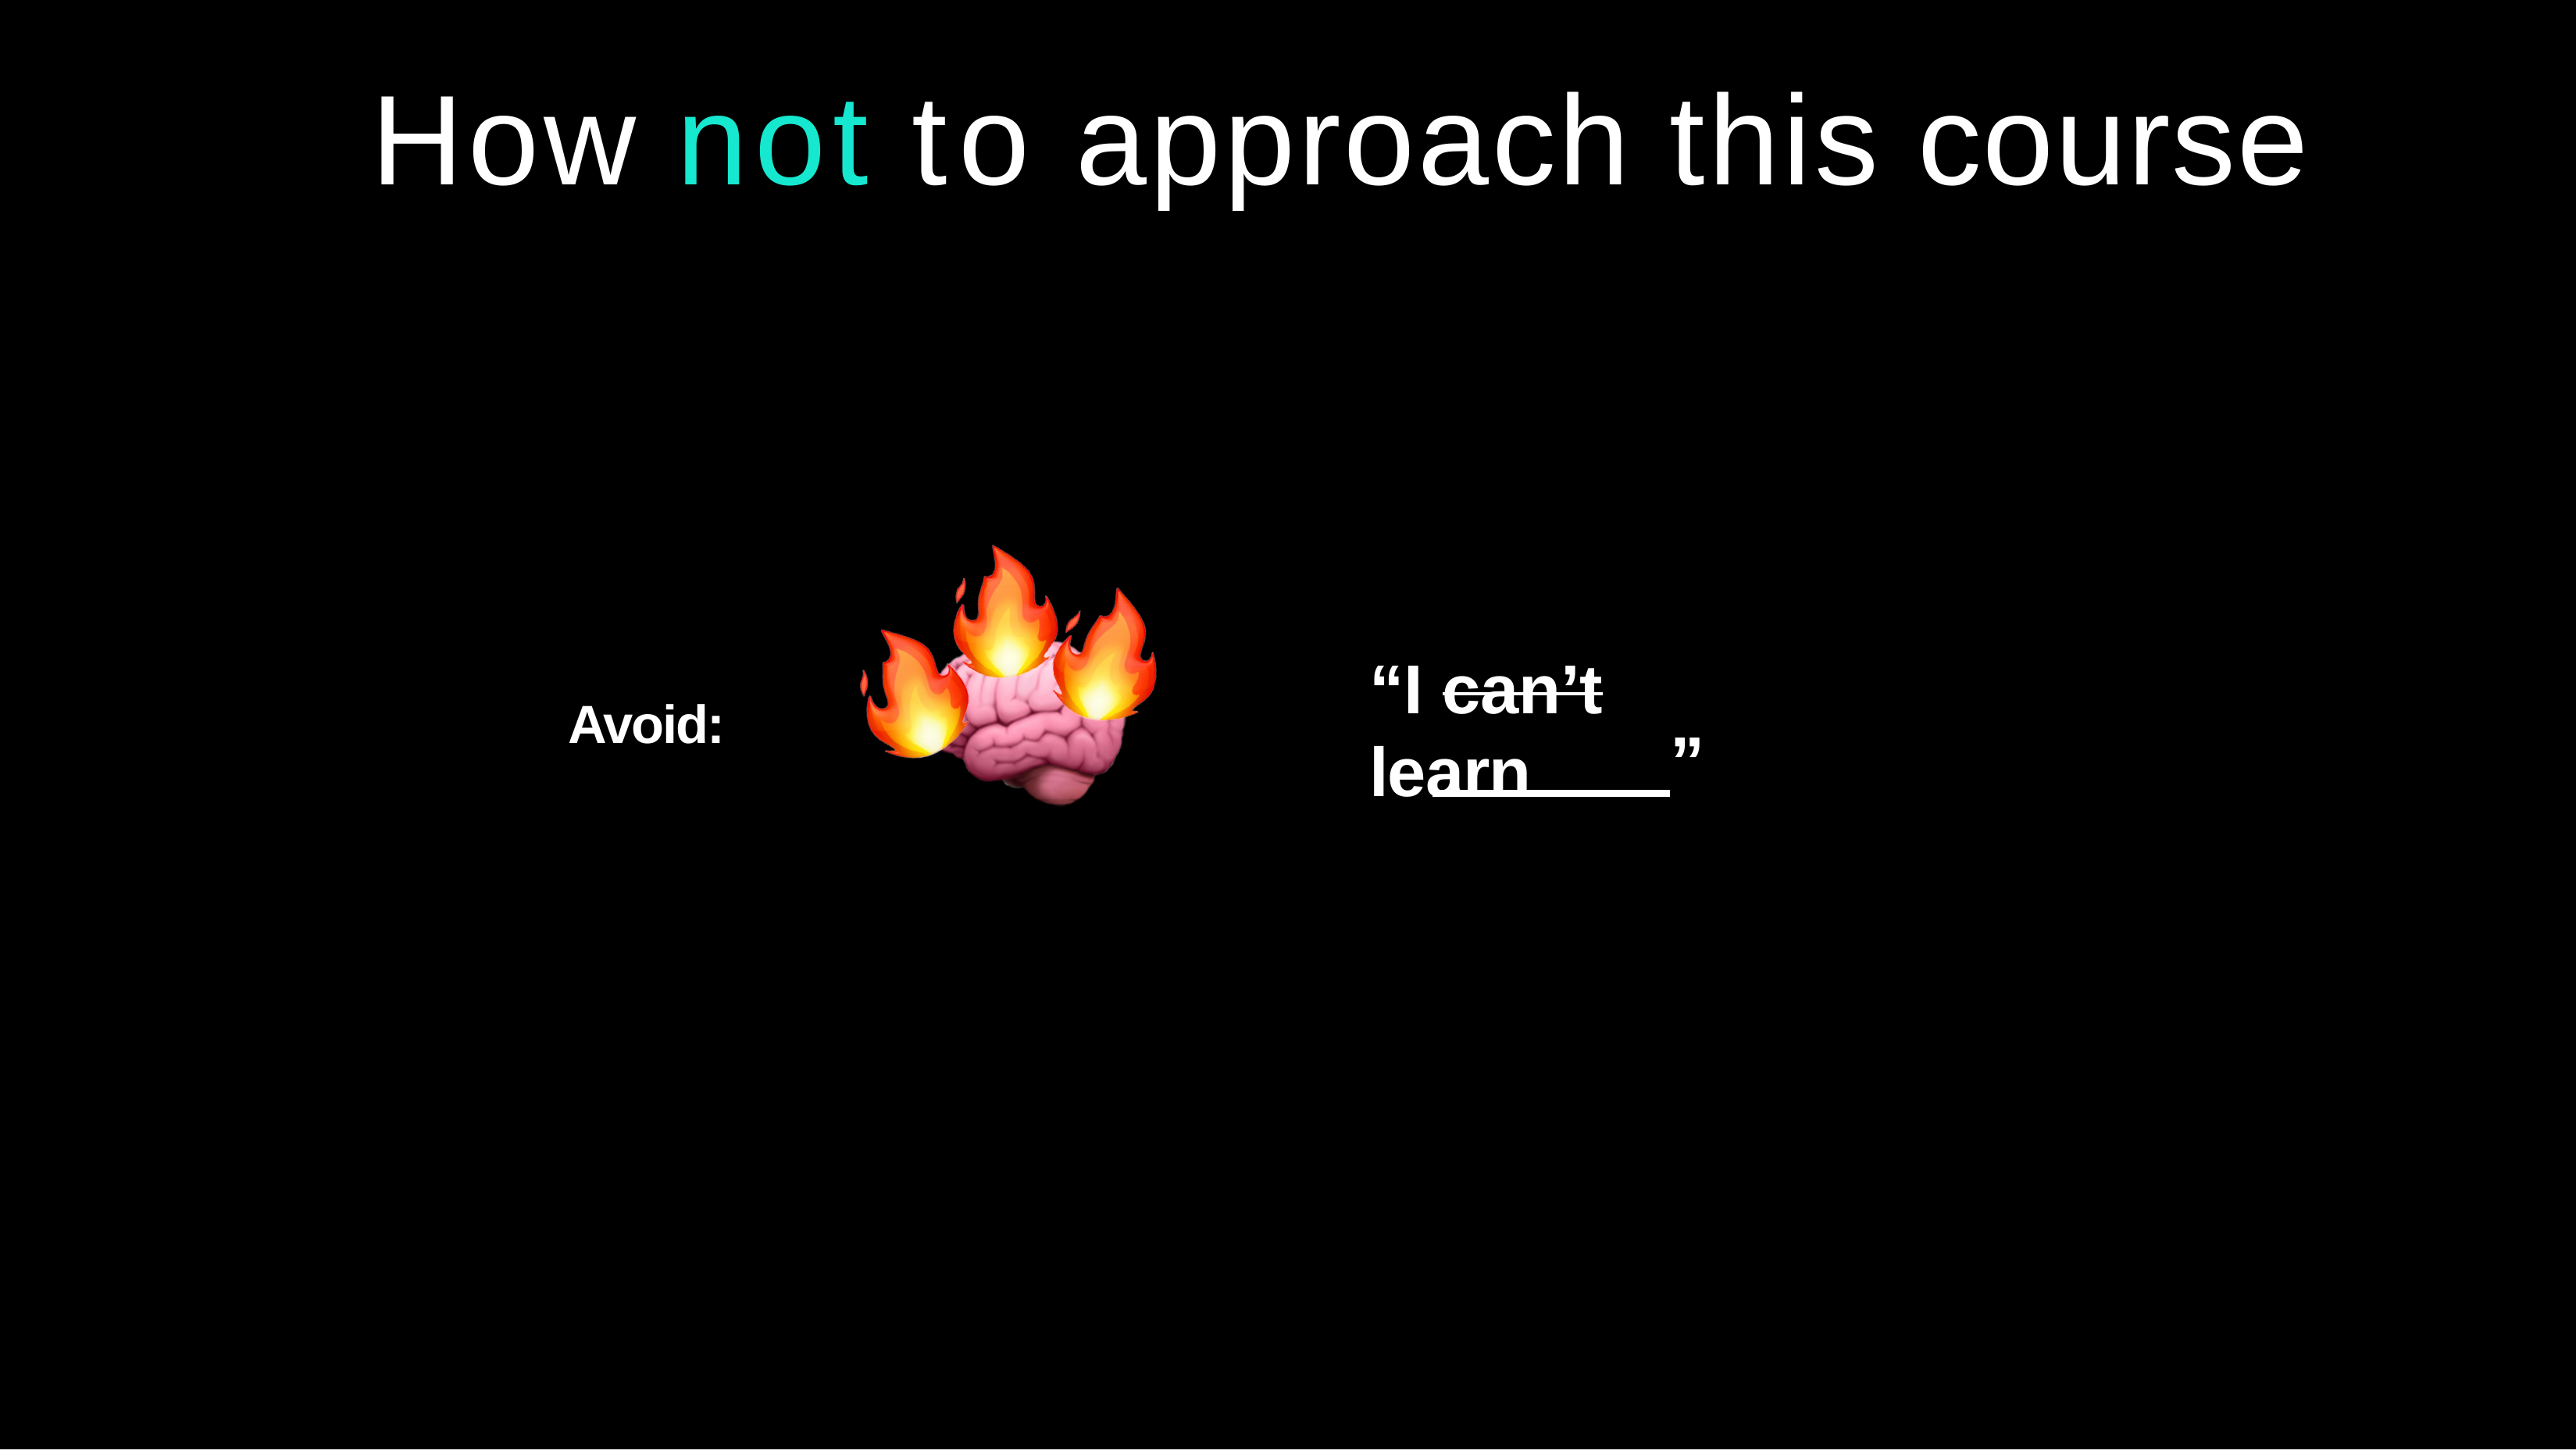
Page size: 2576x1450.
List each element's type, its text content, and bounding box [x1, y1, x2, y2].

text_box “I can’t learn [1368, 642, 1766, 811]
title How not to approach this course [17, 0, 2559, 299]
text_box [822, 537, 1186, 820]
text_box ” [1668, 714, 1703, 800]
text_box Avoid: [566, 688, 727, 755]
